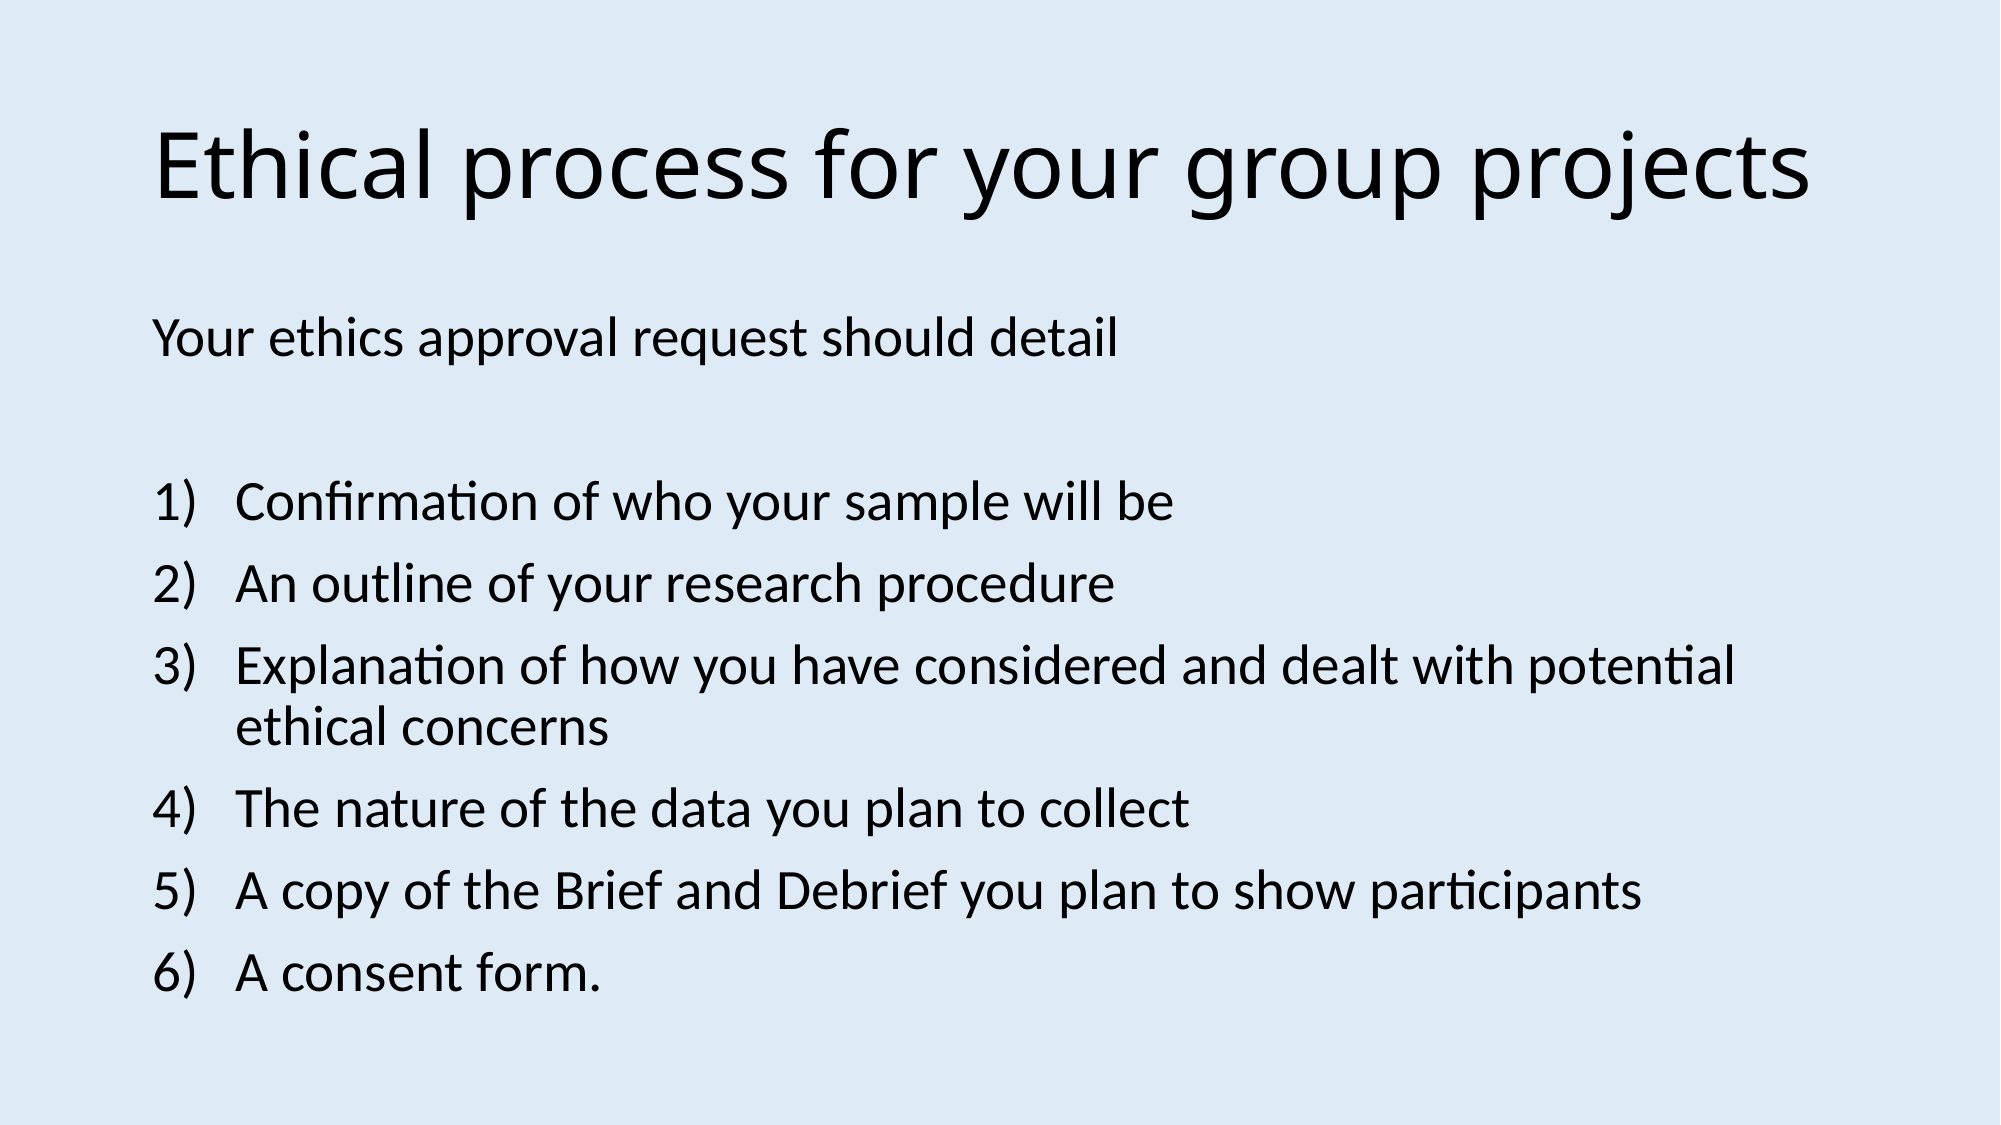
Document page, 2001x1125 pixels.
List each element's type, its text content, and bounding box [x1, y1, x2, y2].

title Ethical process for your group projects [137, 59, 1863, 278]
list Your ethics approval request should detail Confirmation of who your sample will be An outline of your research procedure Explanation of how you have considered and dealt with potential ethical concerns The nature of the data you plan to collect A copy of the Brief and Debrief you plan to show participants A consent form. [137, 299, 1863, 1014]
